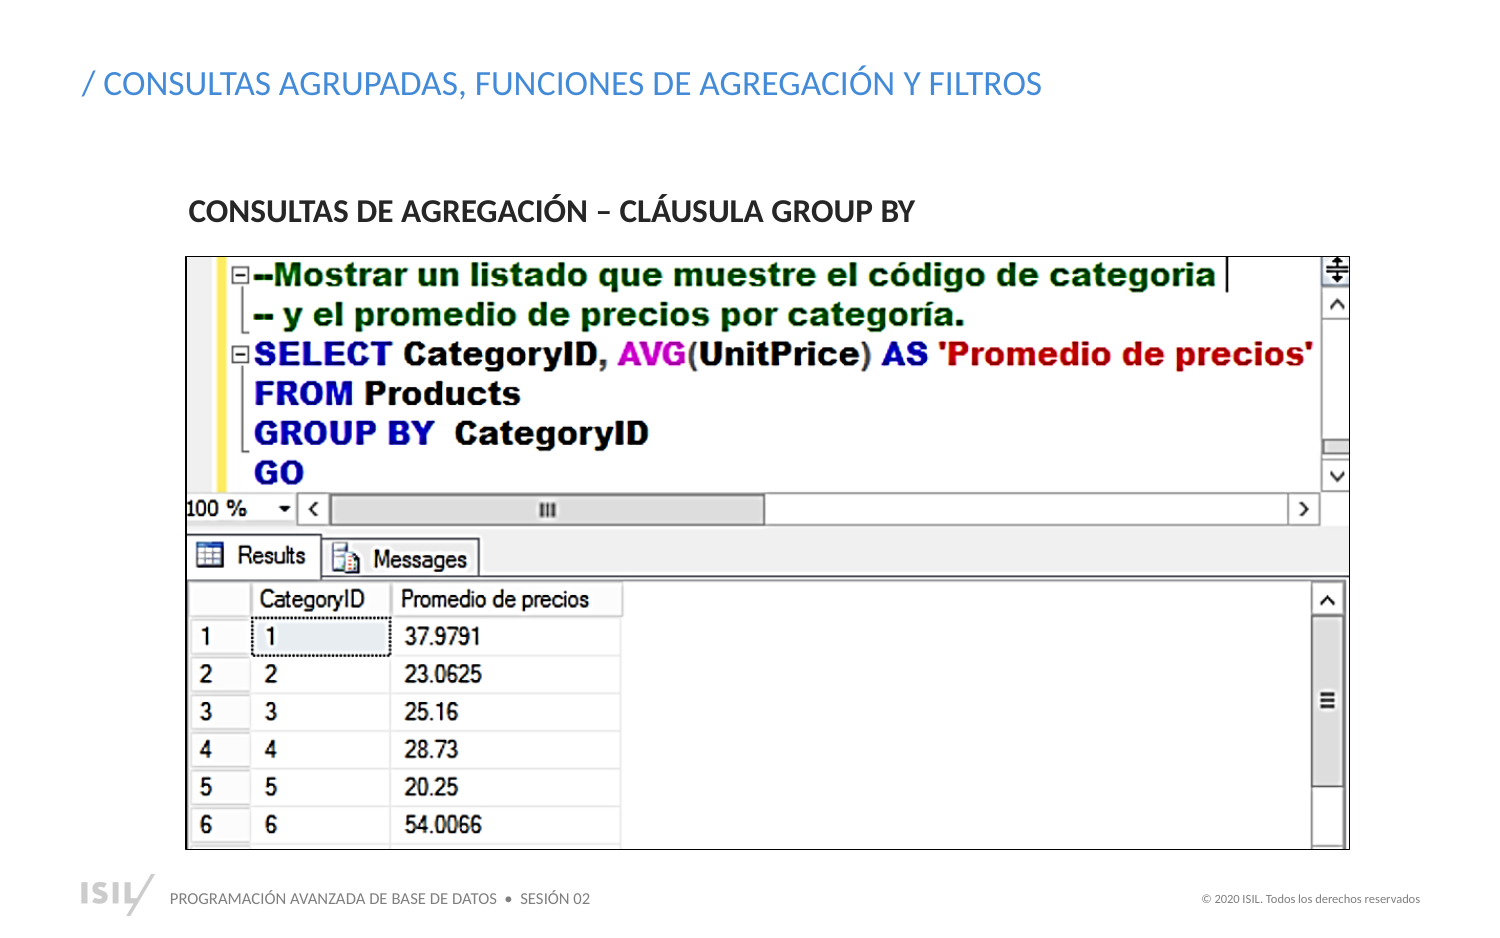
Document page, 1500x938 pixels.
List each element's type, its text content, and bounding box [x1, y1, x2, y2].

text_box / CONSULTAS AGRUPADAS, FUNCIONES DE AGREGACIÓN Y FILTROS [66, 52, 1249, 111]
picture [186, 257, 1349, 850]
text_box CONSULTAS DE AGREGACIÓN – CLÁUSULA GROUP BY [186, 189, 1166, 230]
